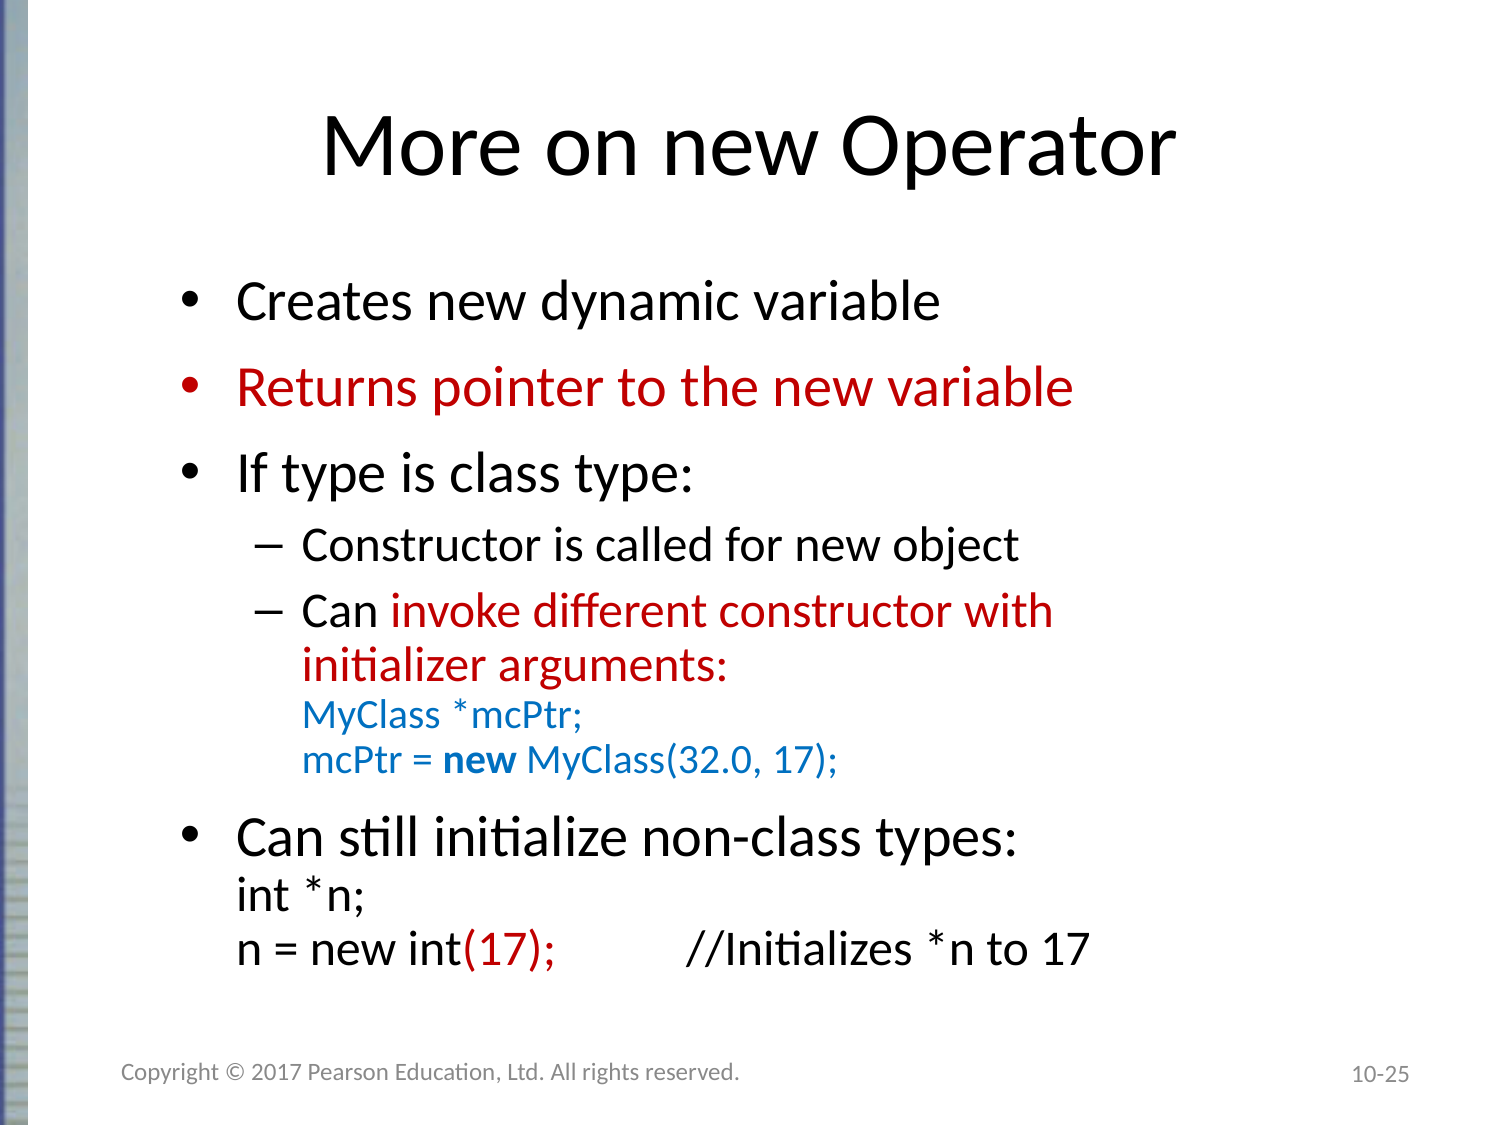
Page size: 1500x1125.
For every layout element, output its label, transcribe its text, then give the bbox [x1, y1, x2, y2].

slide_number 10-25 [1074, 1042, 1425, 1103]
footer Copyright © 2017 Pearson Education, Ltd. All rights reserved. [75, 1040, 788, 1100]
list Creates new dynamic variable Returns pointer to the new variable If type is class type: Constructor is called for new object Can invoke different constructor with initializer arguments: MyClass *mcPtr; mcPtr = new MyClass(32.0, 17); Can still initialize non-class types: int *n; n = new int(17); //Initializes *n to 17 [164, 262, 1447, 1029]
title More on new Operator [75, 45, 1425, 233]
picture [0, 0, 28, 1125]
